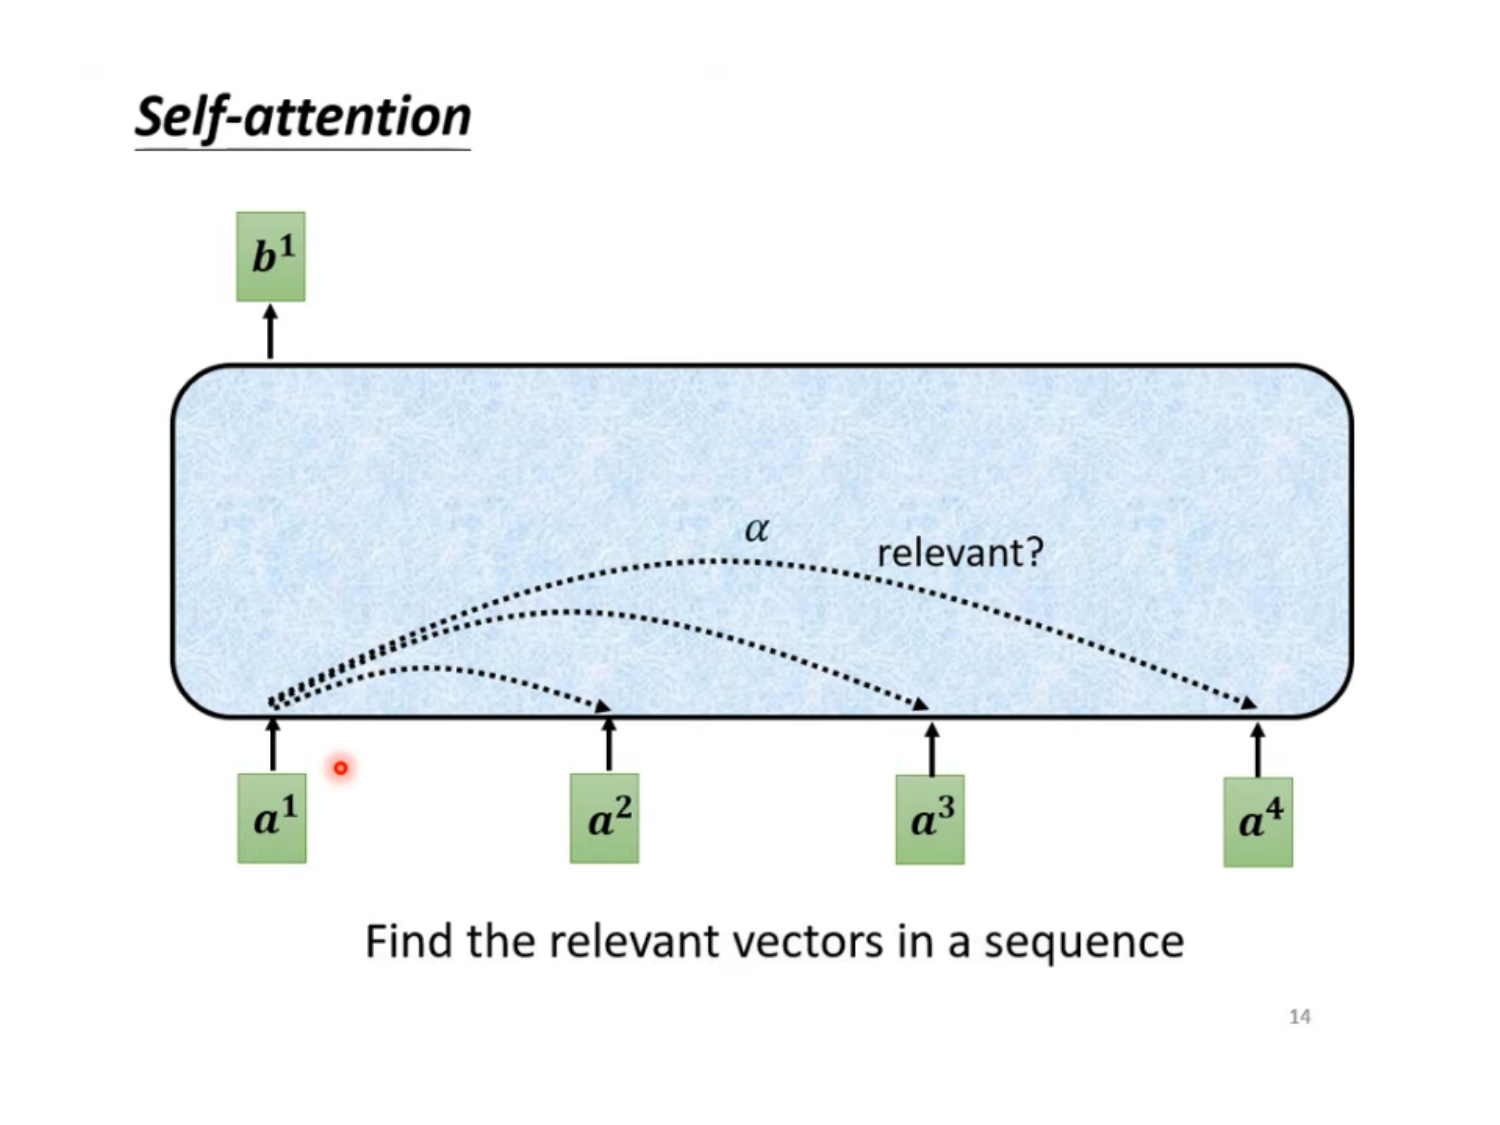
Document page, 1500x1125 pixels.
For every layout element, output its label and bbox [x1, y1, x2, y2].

picture [83, 62, 1417, 1063]
